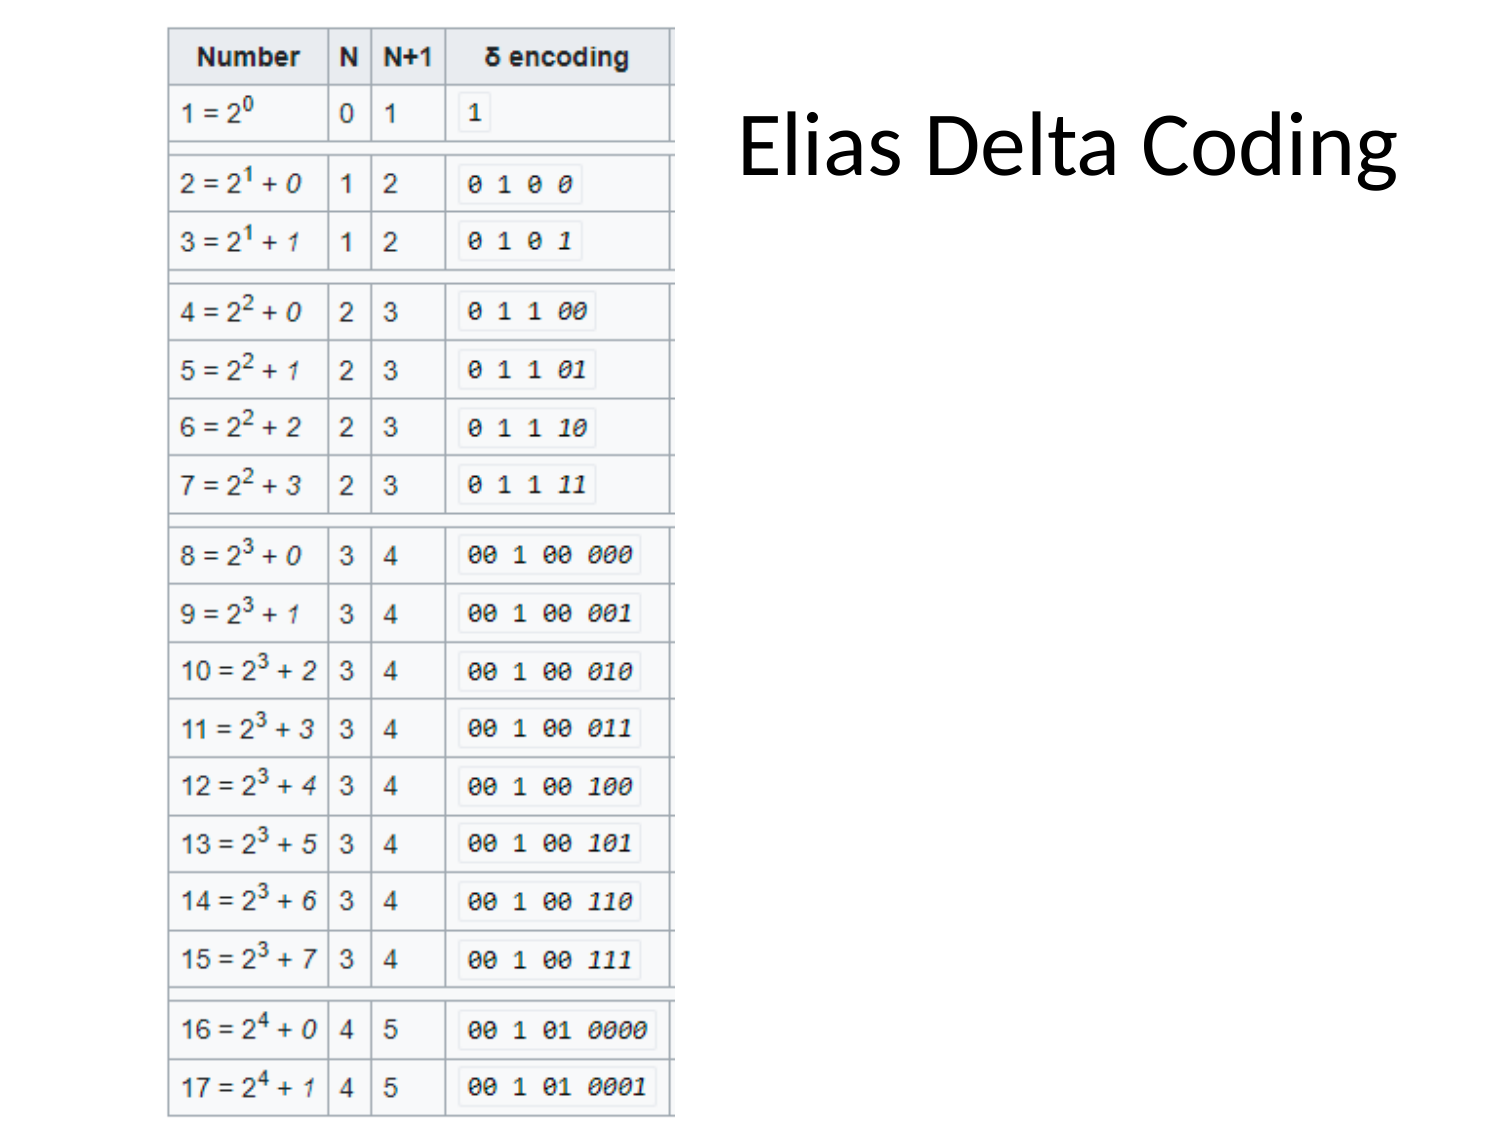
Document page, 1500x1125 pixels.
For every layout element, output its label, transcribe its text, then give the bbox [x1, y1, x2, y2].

title Elias Delta Coding [712, 45, 1425, 233]
picture [162, 19, 676, 1125]
